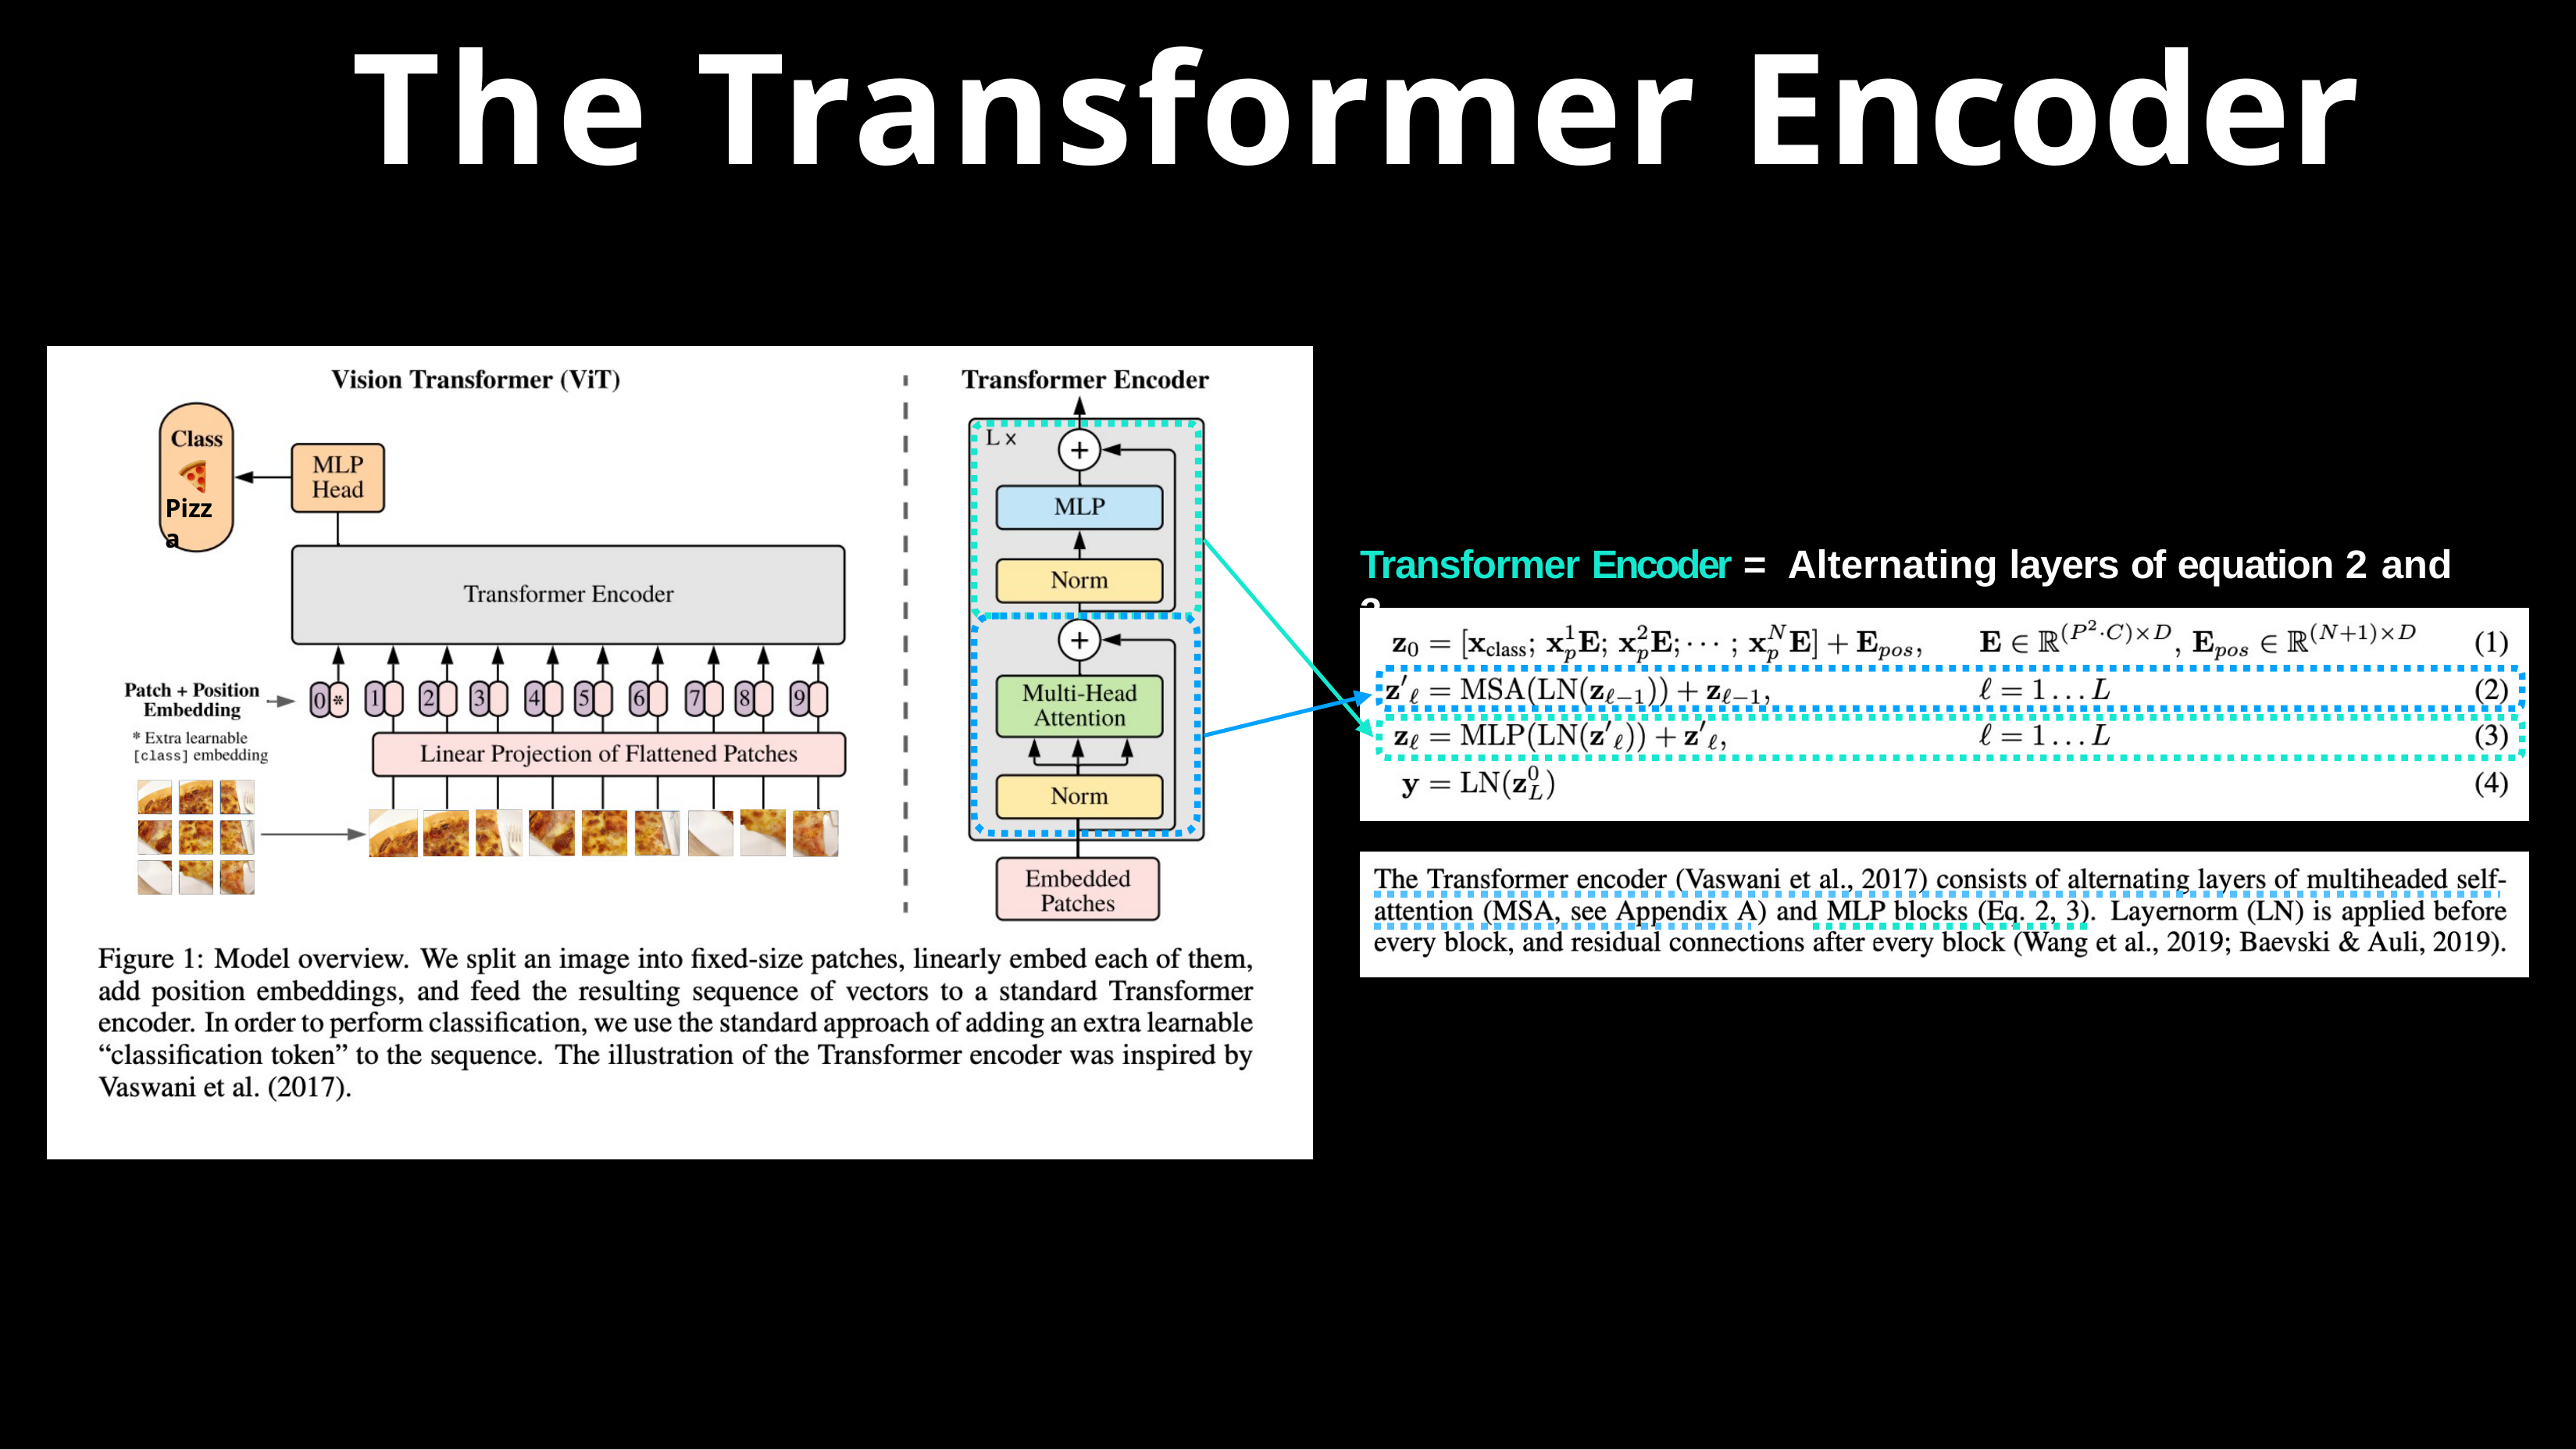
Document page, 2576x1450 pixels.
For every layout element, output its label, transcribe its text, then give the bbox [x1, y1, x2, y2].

title The Transformer Encoder [41, 0, 2535, 253]
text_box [136, 420, 2526, 930]
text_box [46, 345, 2529, 1160]
